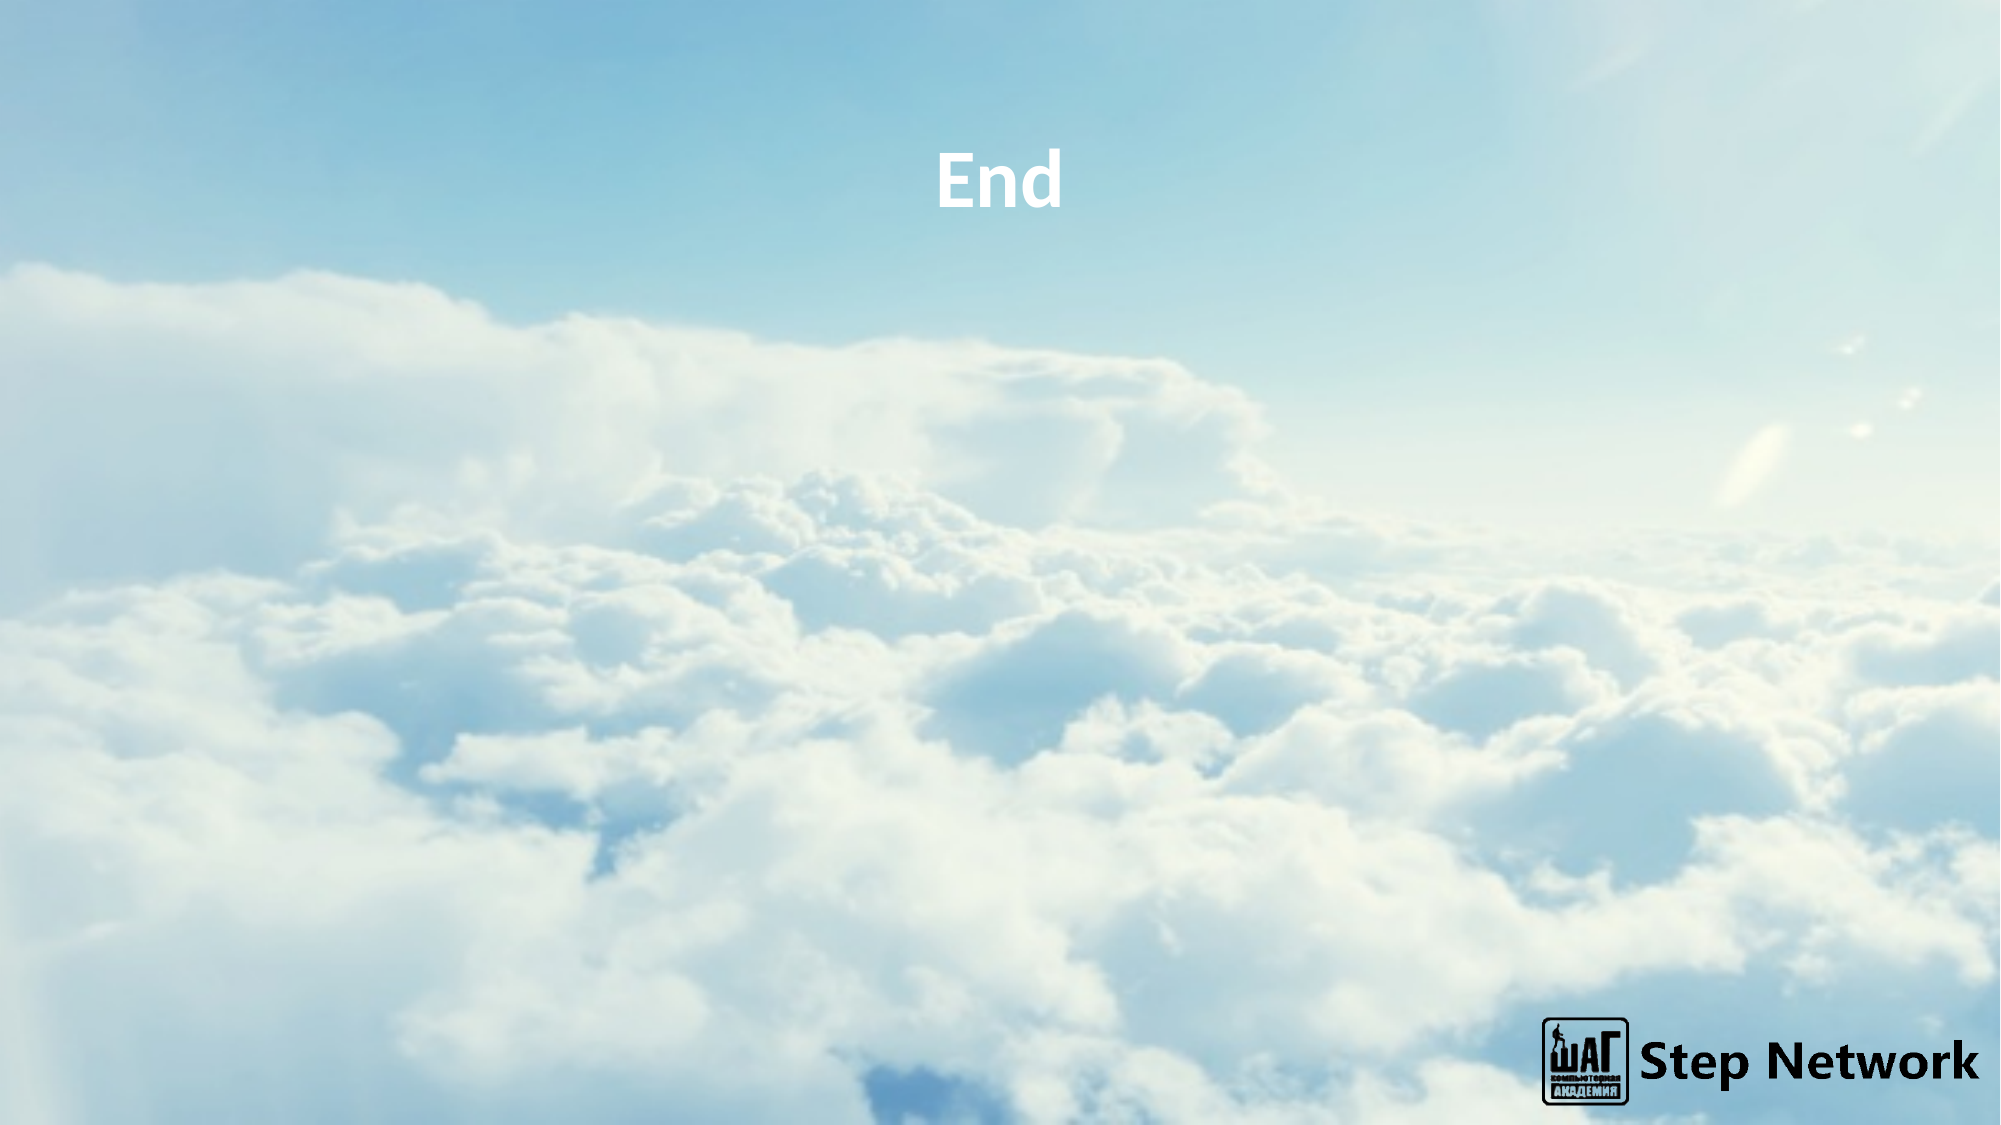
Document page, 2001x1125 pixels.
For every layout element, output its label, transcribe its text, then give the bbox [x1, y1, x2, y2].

text_box End [138, 116, 1862, 232]
picture [0, 0, 2001, 1125]
